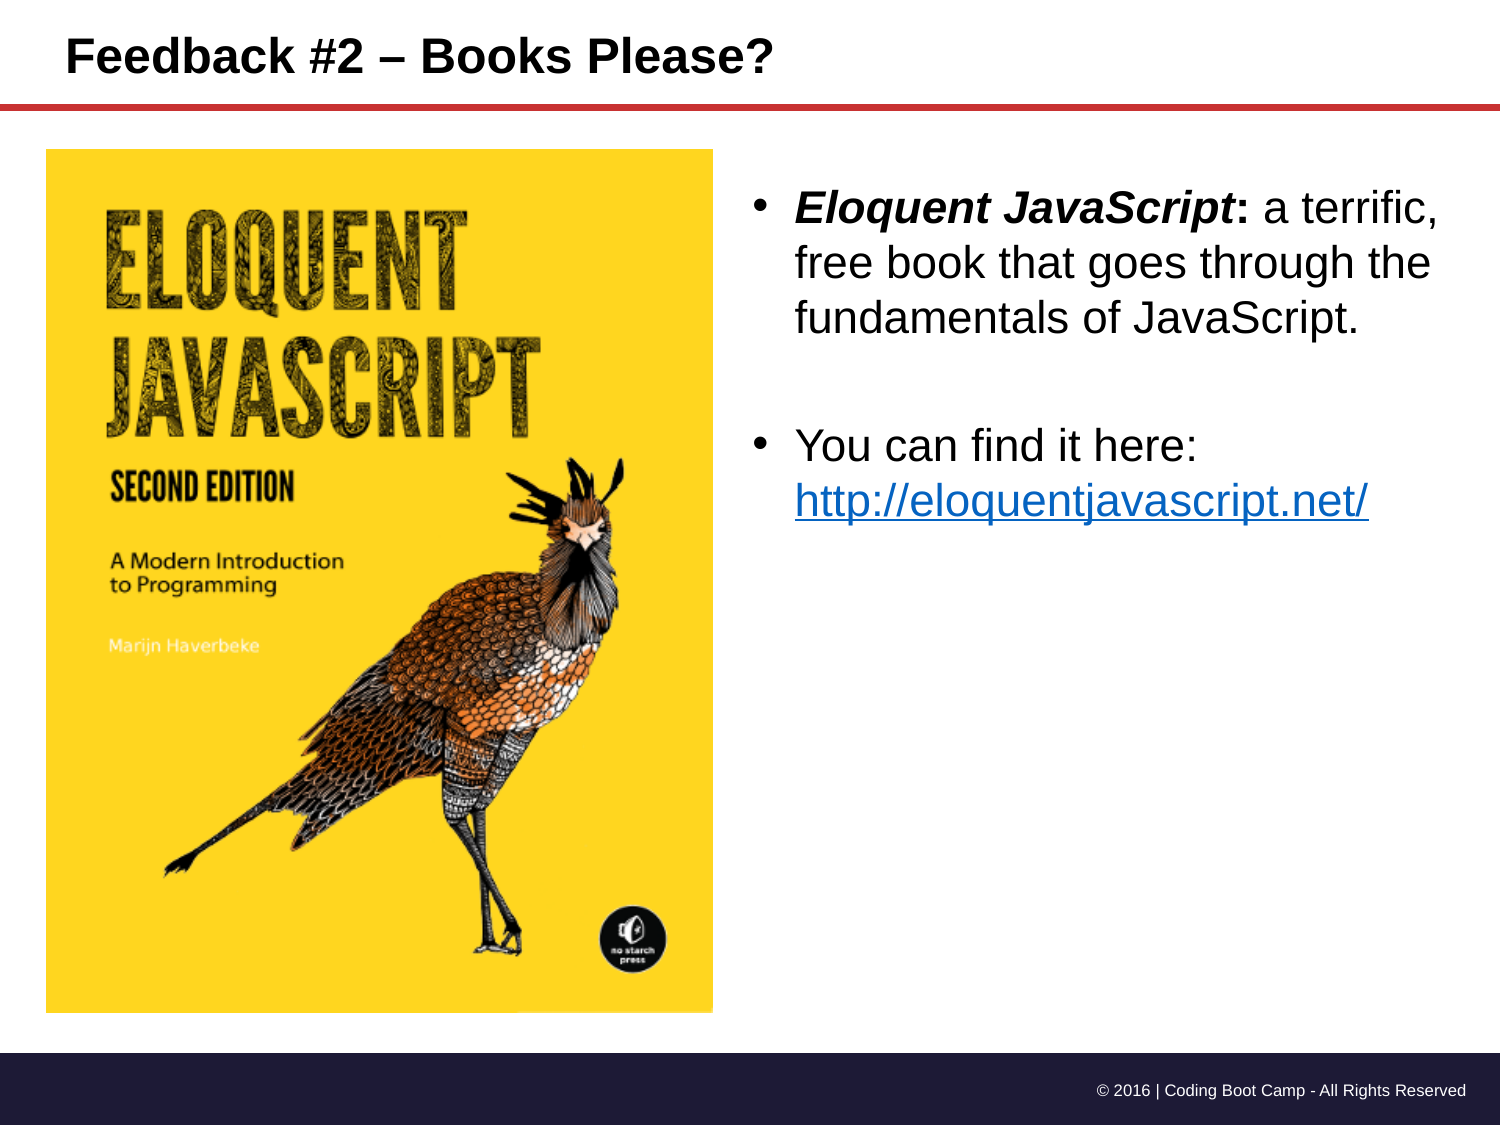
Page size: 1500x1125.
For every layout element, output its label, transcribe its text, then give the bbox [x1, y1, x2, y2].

picture [46, 149, 713, 1013]
text_box Feedback #2 – Books Please? [50, 16, 1150, 92]
text_box Eloquent JavaScript: a terrific, free book that goes through the fundamentals of JavaScript. You can find it here: http://eloquentjavascript.net/ [737, 162, 1488, 1000]
